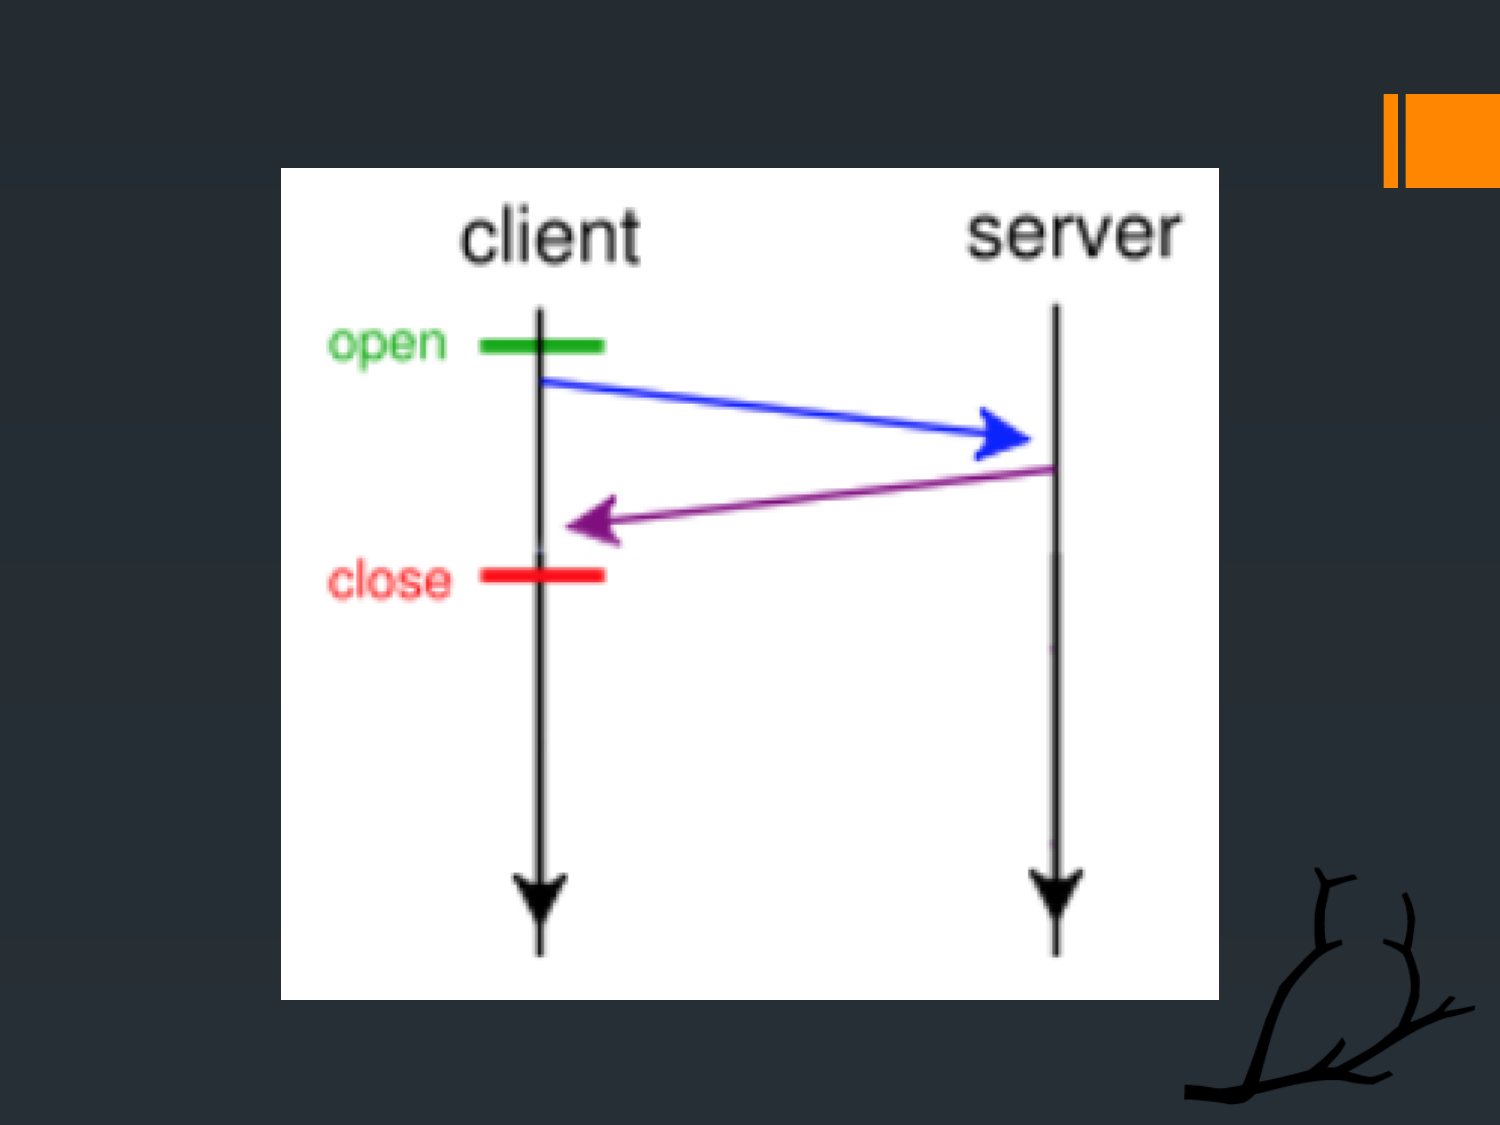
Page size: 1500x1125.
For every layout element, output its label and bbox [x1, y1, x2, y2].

picture [280, 168, 1500, 1125]
